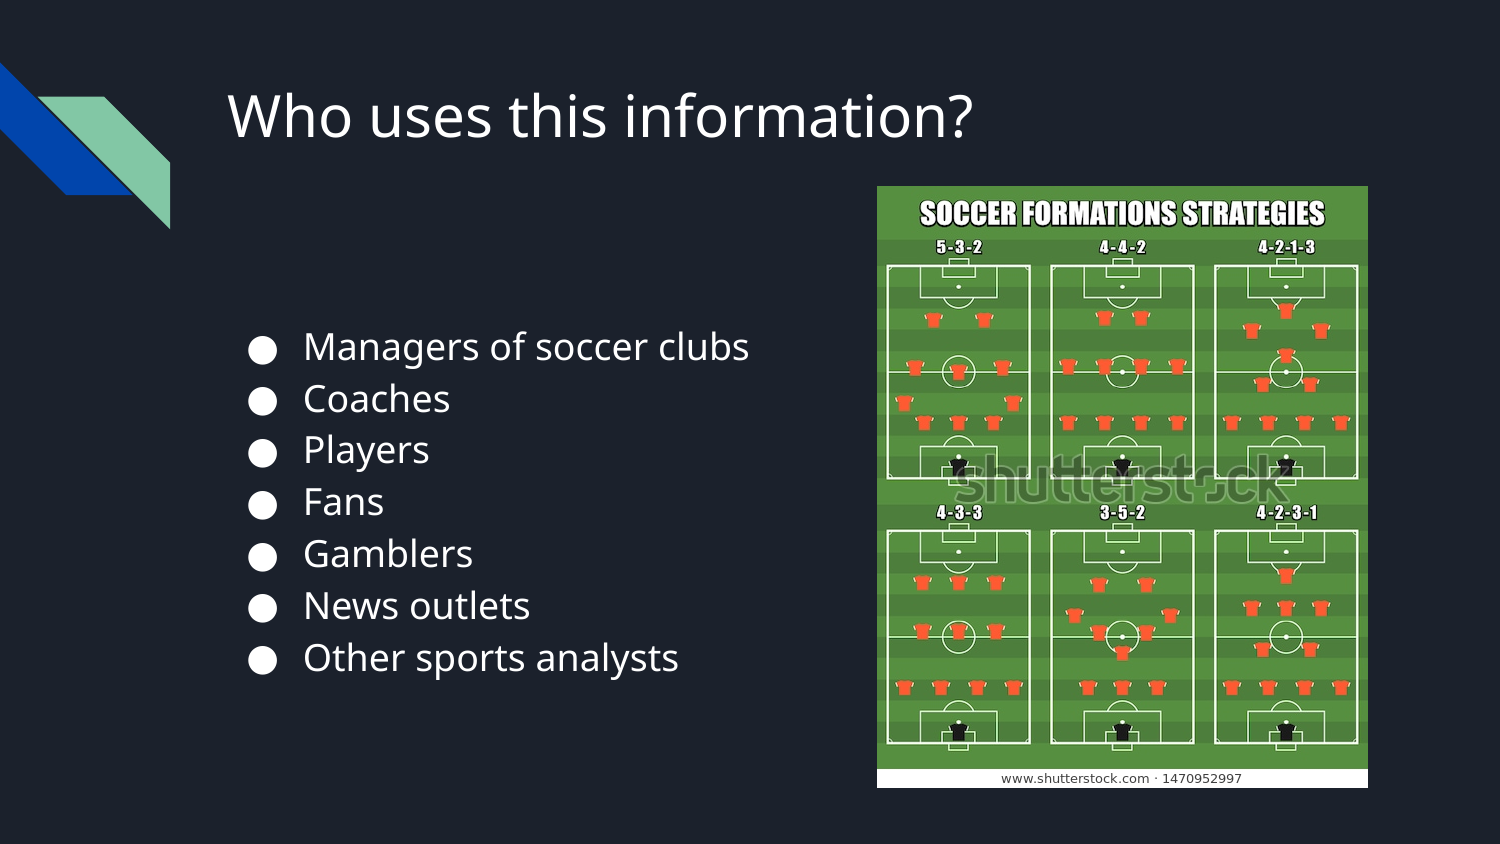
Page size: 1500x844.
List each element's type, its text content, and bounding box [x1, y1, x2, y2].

title Who uses this information? [212, 64, 1368, 215]
picture [877, 186, 1368, 788]
list Managers of soccer clubs Coaches Players Fans Gamblers News outlets Other sports analysts [212, 301, 872, 779]
